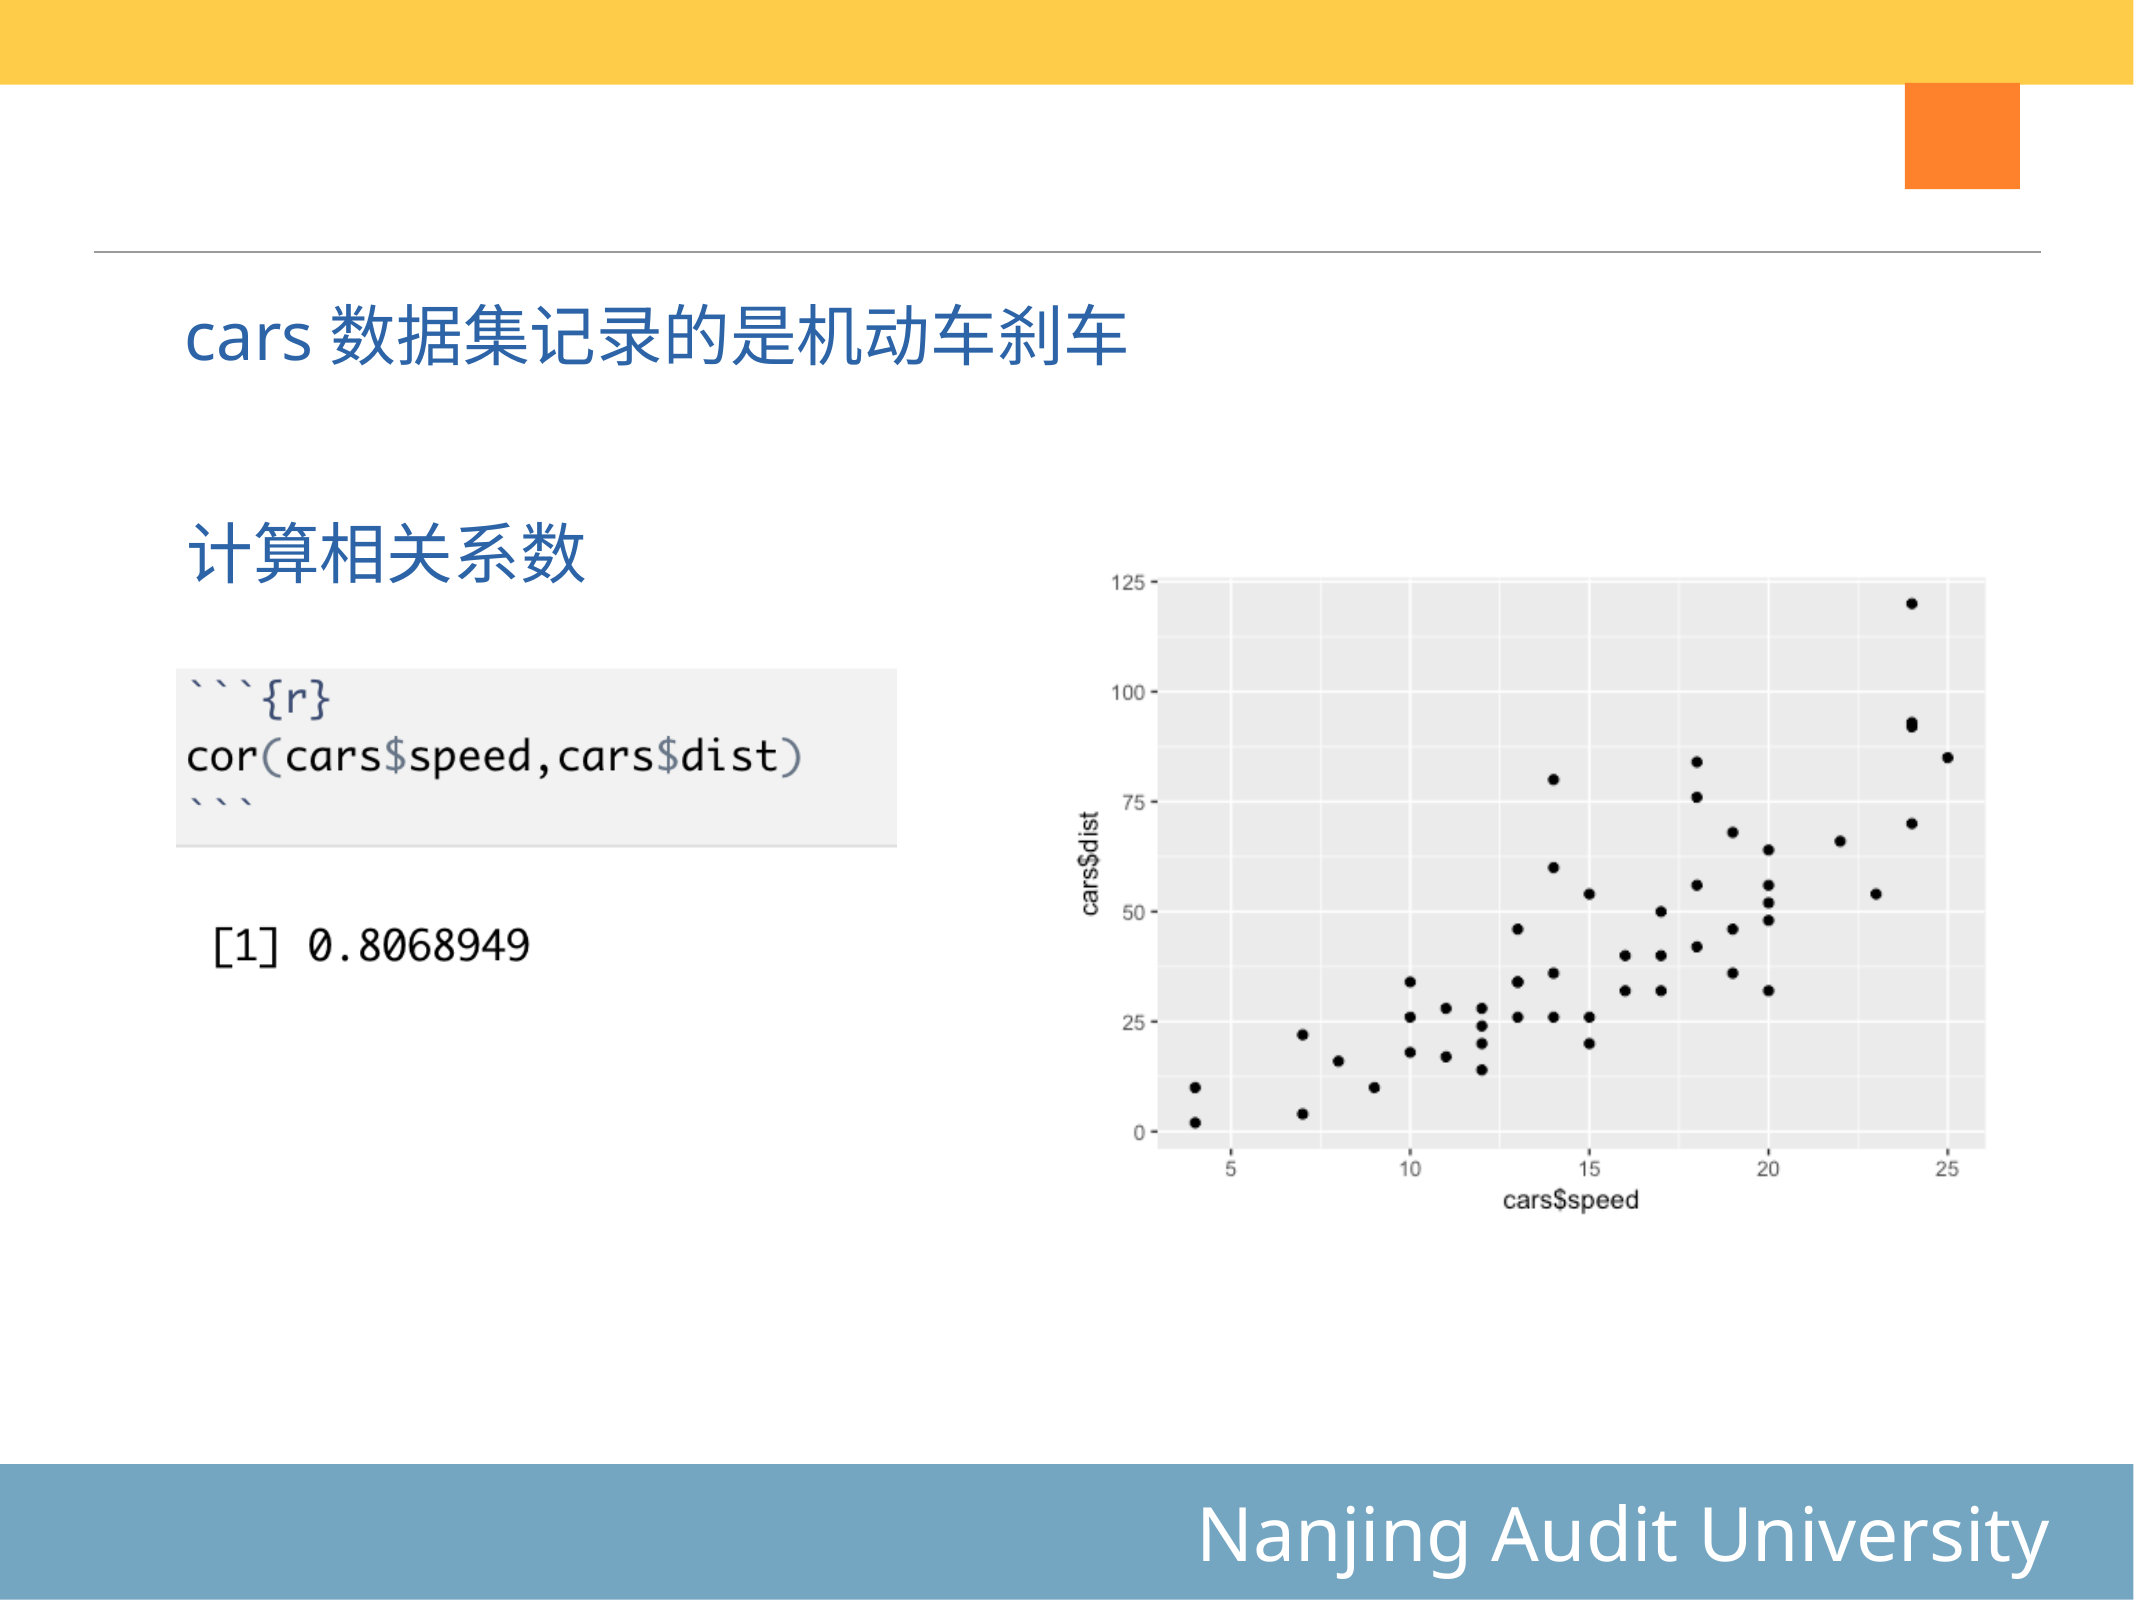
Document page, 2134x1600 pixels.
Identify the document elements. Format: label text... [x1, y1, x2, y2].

text_box cars数据集记录的是机动车刹车前车速和刹车距离的数据，变量表现出较高的相关性 [176, 285, 1936, 462]
picture [1066, 565, 1999, 1227]
picture [176, 655, 897, 1000]
text_box 计算相关系数 [178, 503, 596, 601]
